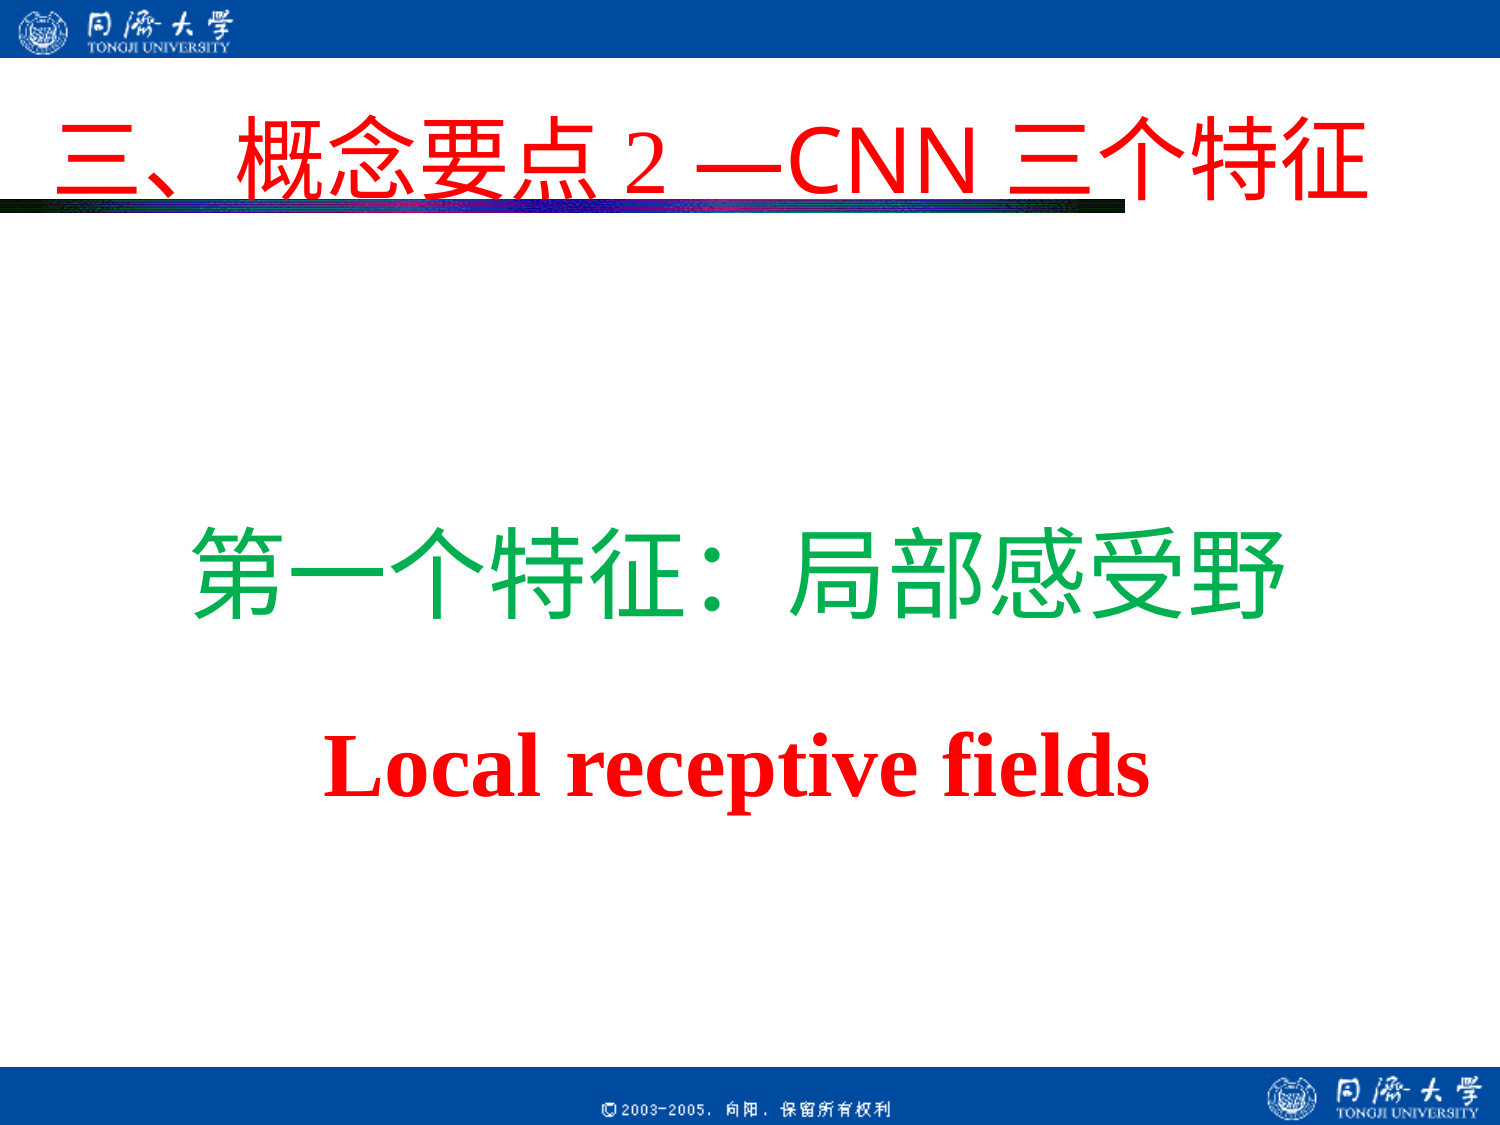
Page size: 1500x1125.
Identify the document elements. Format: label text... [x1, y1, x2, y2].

picture [0, 1067, 1500, 1125]
picture [0, 199, 1125, 213]
title 三、概念要点2 —CNN三个特征 [0, 66, 1424, 192]
picture [0, 0, 1500, 58]
list 第一个特征：局部感受野 Local receptive fields [100, 444, 1376, 846]
